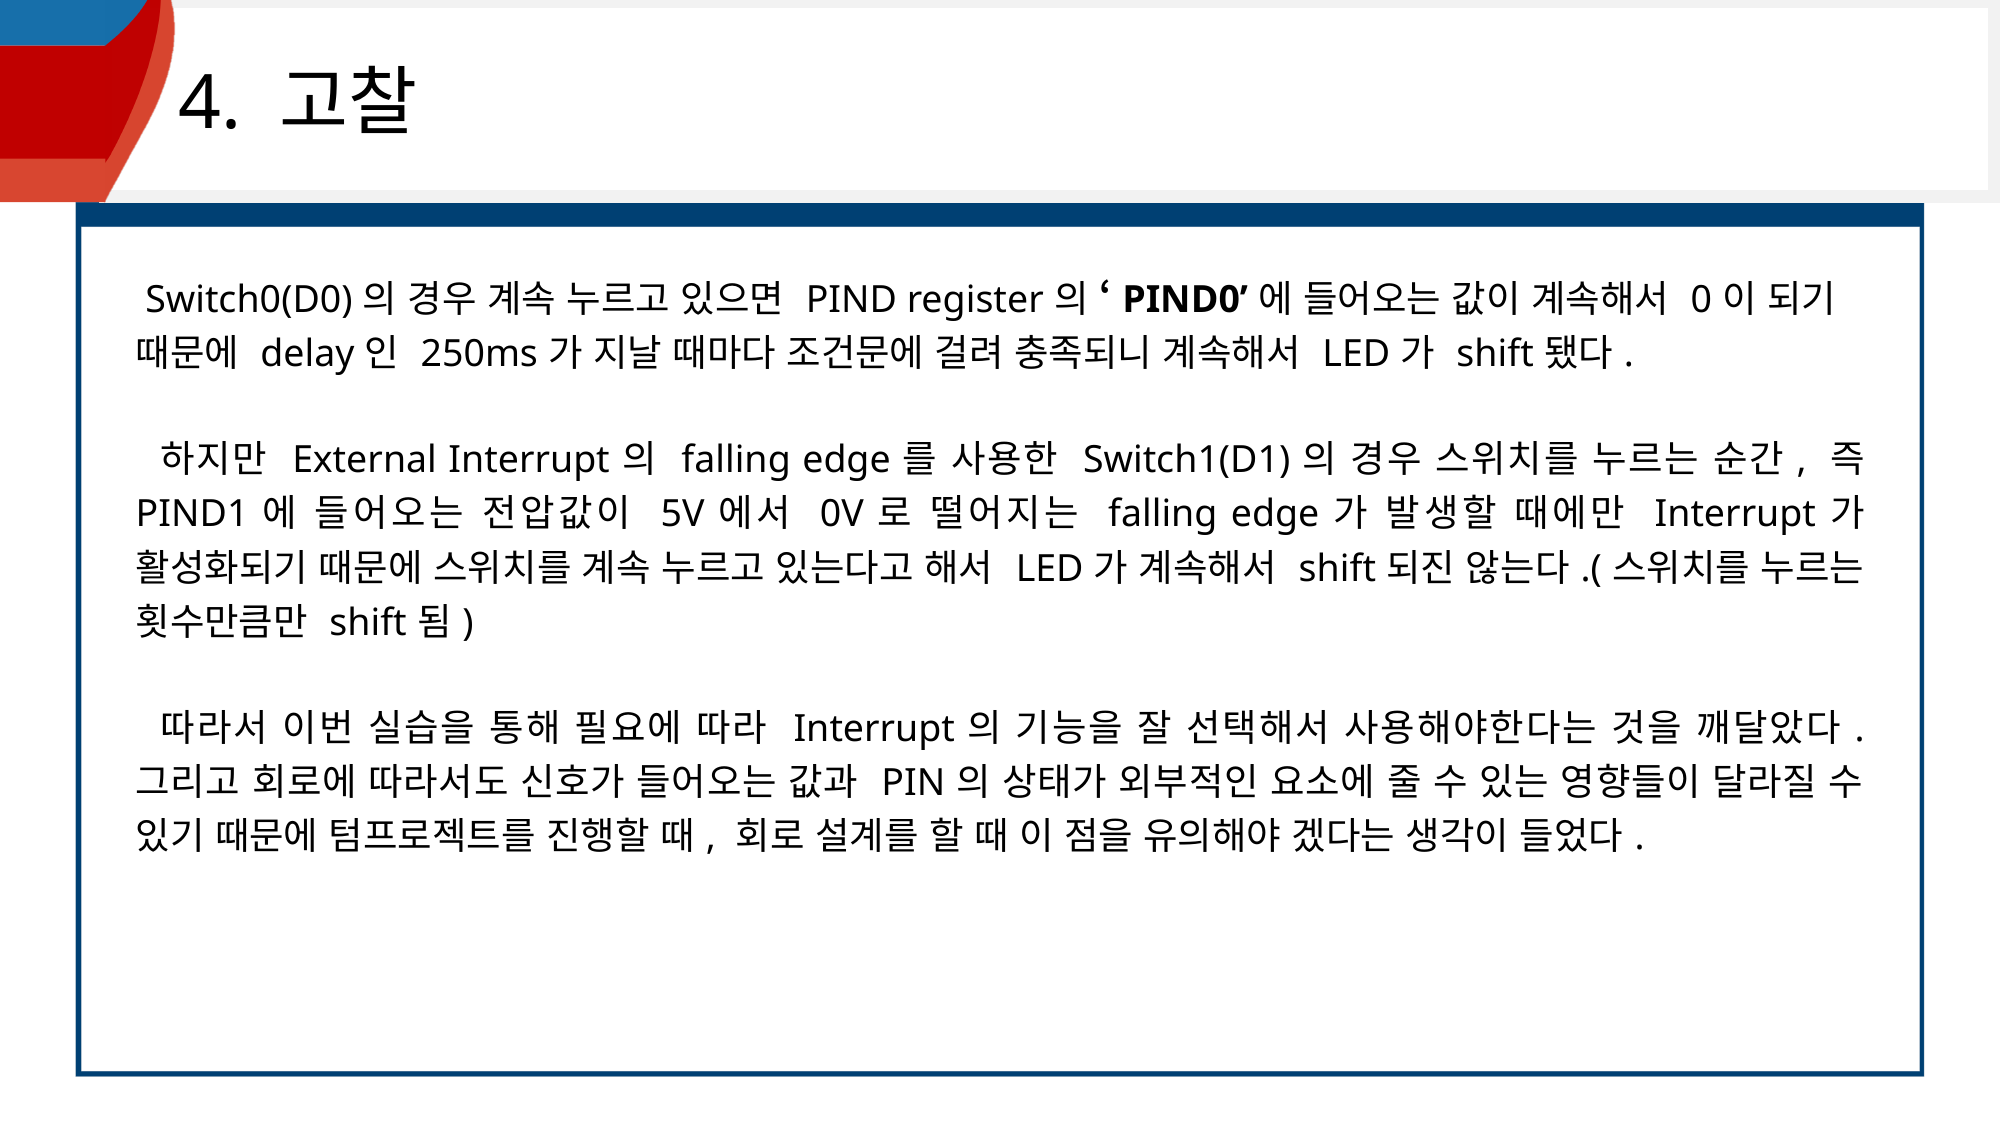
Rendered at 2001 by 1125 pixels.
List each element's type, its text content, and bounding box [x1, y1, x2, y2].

text_box 4. 고찰 [184, 0, 1995, 198]
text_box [0, 0, 184, 203]
text_box [80, 226, 1921, 1072]
text_box [75, 201, 1925, 1078]
table_header Switch0(D0)의 경우 계속 누르고 있으면 PIND register의 ‘PIND0’에 들어오는 값이 계속해서 0이 되기 때문에 delay인 250ms가 지날 때마다 조건문에 걸려 충족되니 계속해서 LED가 shift됐다. 하지만 External Interrupt의 falling edge를 사용한 Switch1(D1)의 경우 스위치를 누르는 순간, 즉 PIND1에 들어오는 전압값이 5V에서 0V로 떨어지는 falling edge가 발생할 때에만 Interrupt가 활성화되기 때문에 스위치를 계속 누르고 있는다고 해서 LED가 계속해서 shift되진 않는다.(스위치를 누르는 횟수만큼만 shift됨) 따라서 이번 실습을 통해 필요에 따라 Interrupt의 기능을 잘 선택해서 사용해야한다는 것을 깨달았다. 그리고 회로에 따라서도 신호가 들어오는 값과 PIN의 상태가 외부적인 요소에 줄 수 있는 영향들이 달라질 수 있기 때문에 텀프로젝트를 진행할 때, 회로 설계를 할 때 이 점을 유의해야 겠다는 생각이 들었다. [121, 262, 1879, 868]
